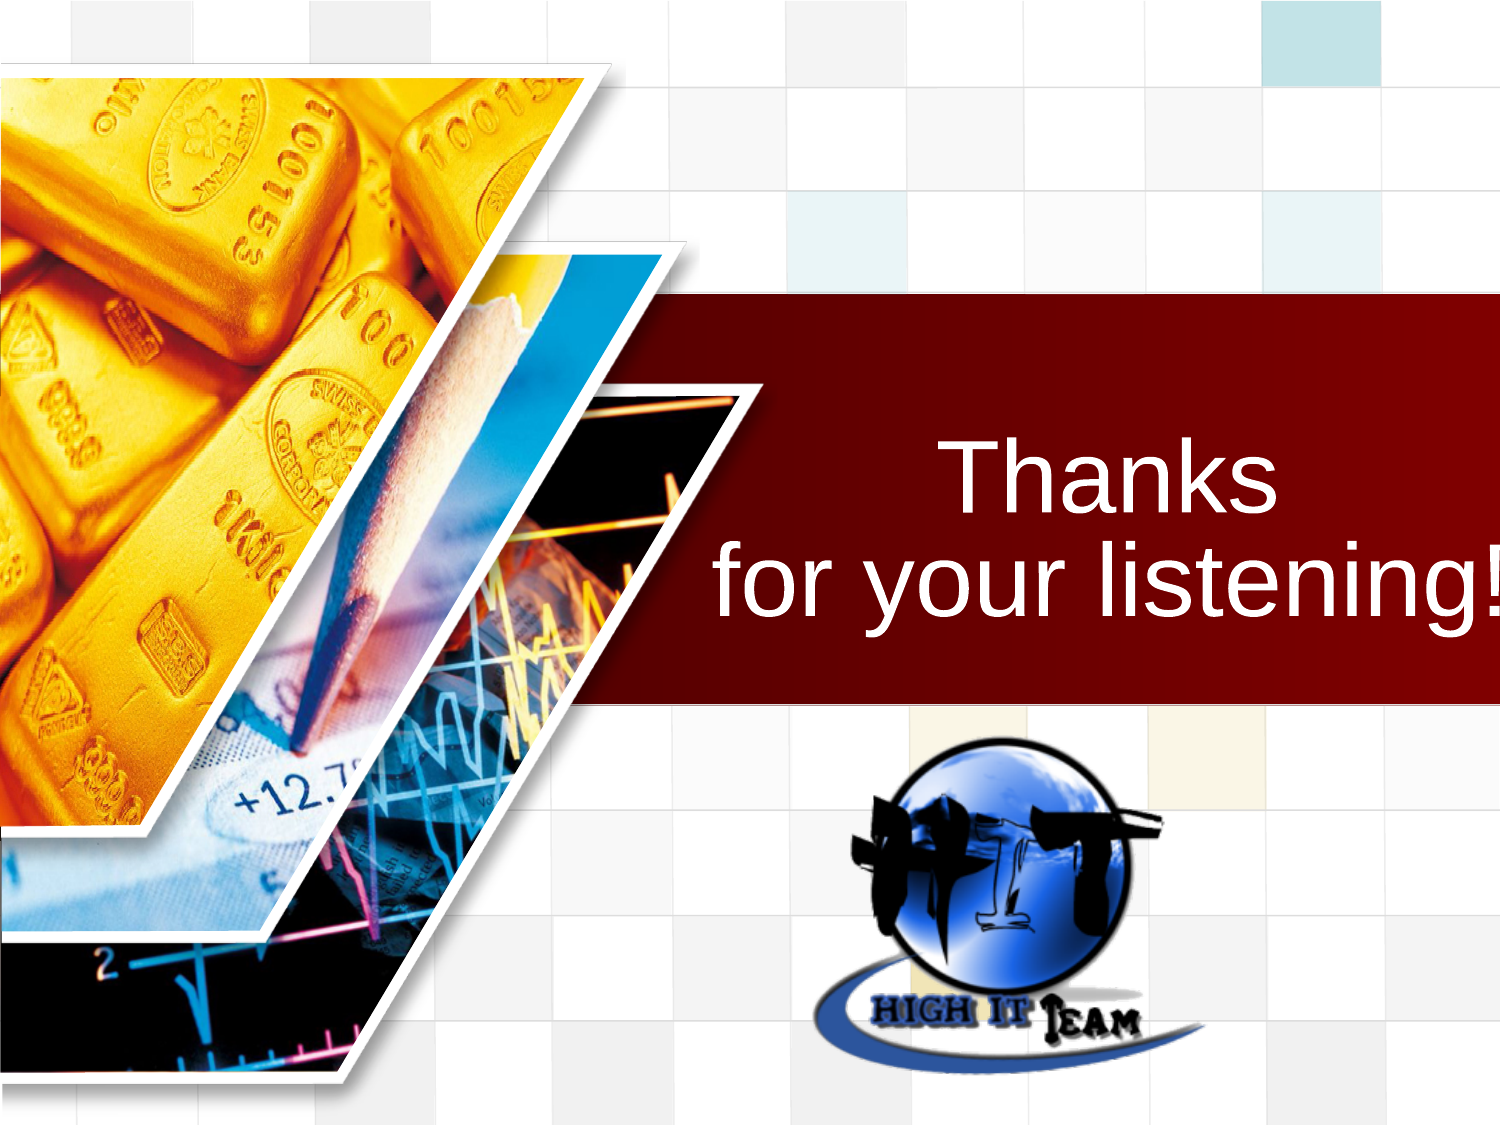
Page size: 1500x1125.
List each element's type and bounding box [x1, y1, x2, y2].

picture [0, 50, 1309, 1125]
